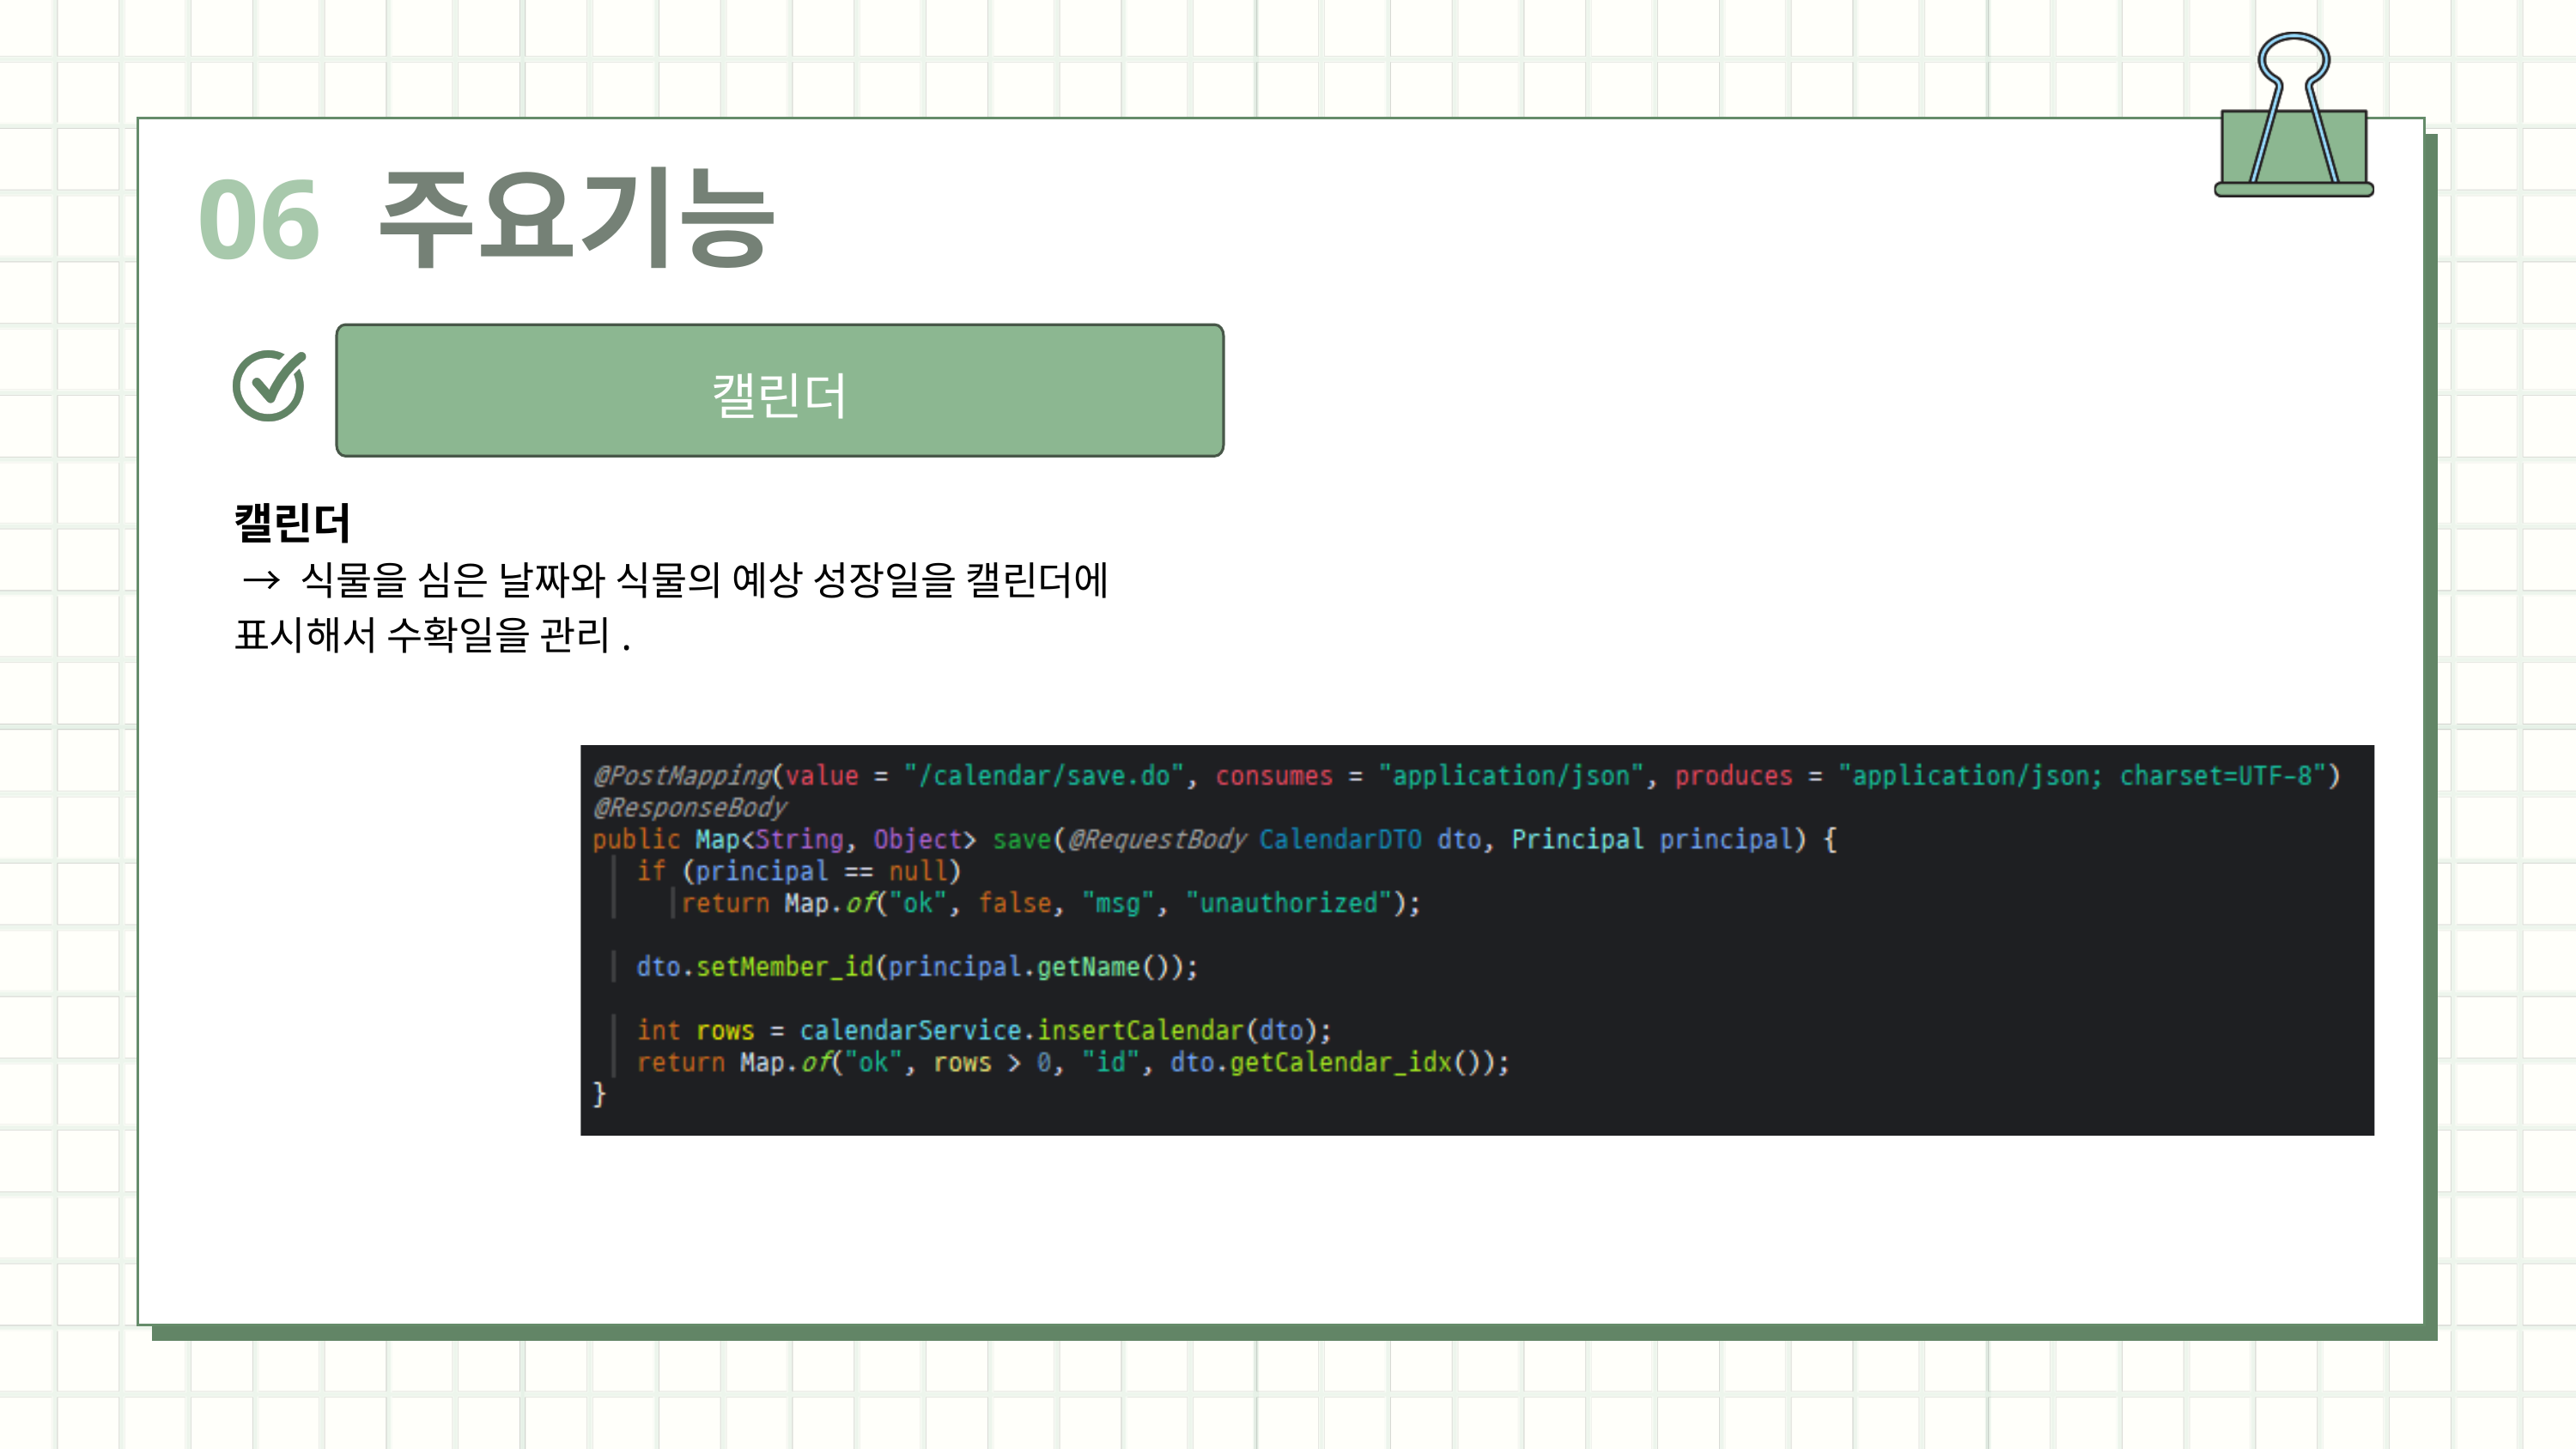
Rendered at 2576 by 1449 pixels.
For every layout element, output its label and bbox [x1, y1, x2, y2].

text_box [0, 0, 2576, 1449]
text_box [137, 118, 2439, 1341]
